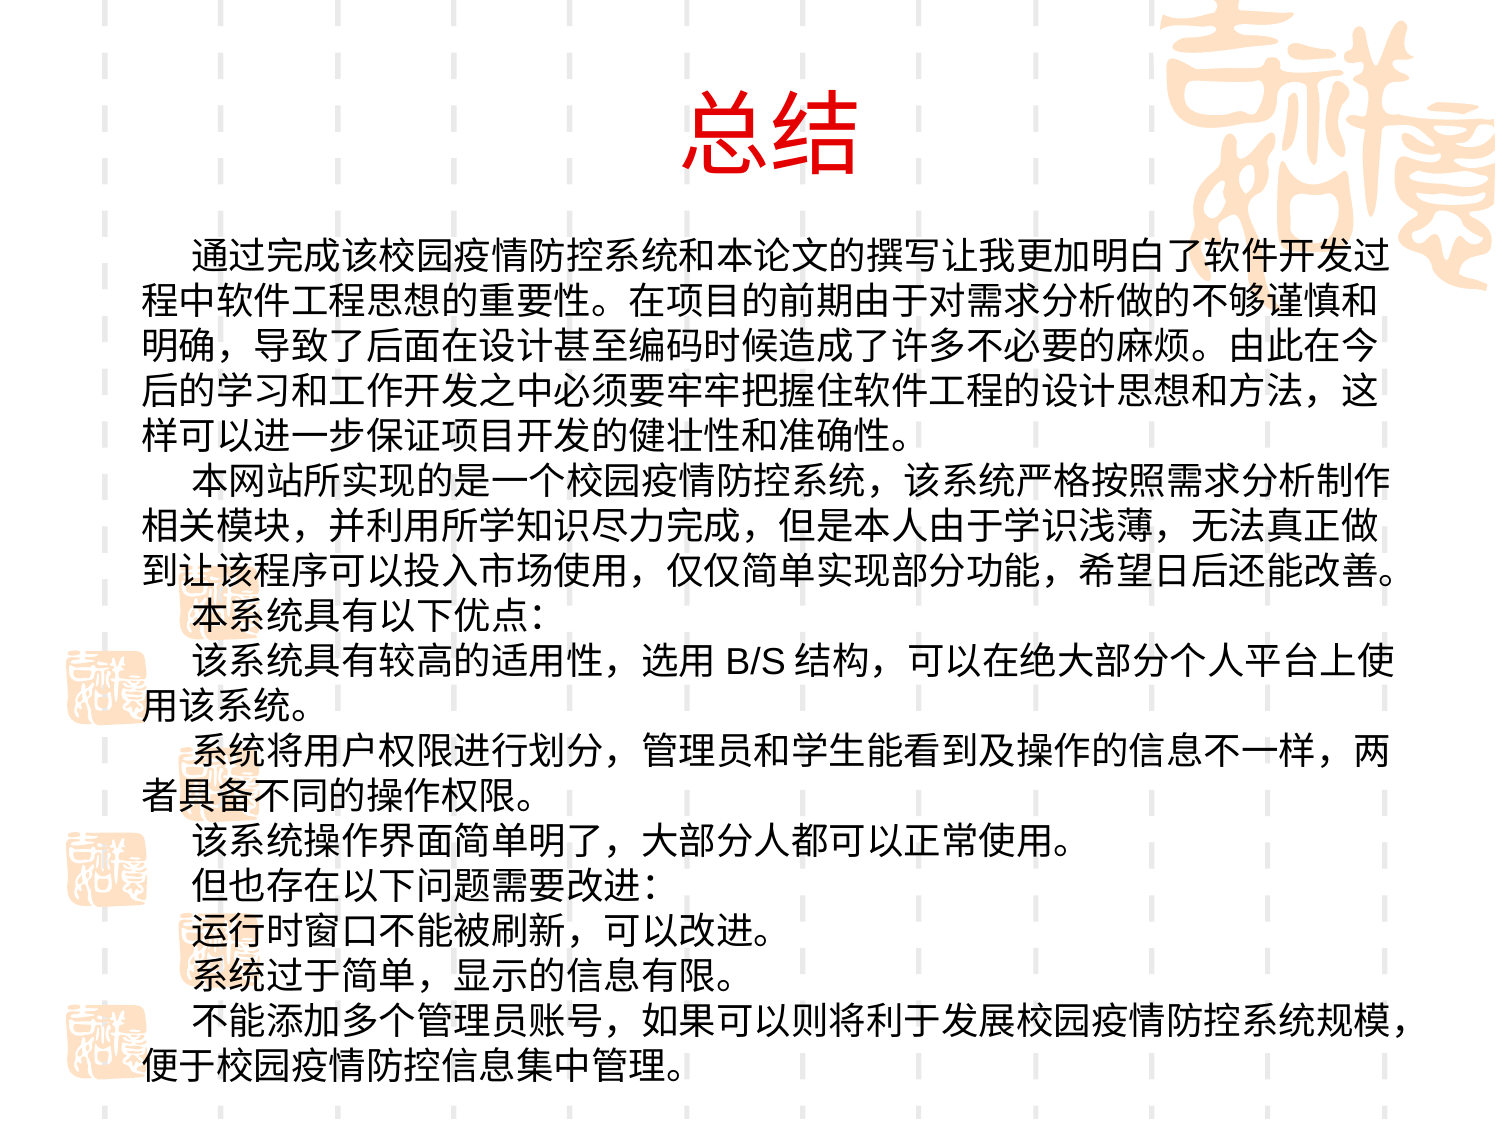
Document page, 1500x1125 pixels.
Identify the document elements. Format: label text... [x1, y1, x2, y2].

text_box 通过完成该校园疫情防控系统和本论文的撰写让我更加明白了软件开发过程中软件工程思想的重要性。在项目的前期由于对需求分析做的不够谨慎和明确，导致了后面在设计甚至编码时候造成了许多不必要的麻烦。由此在今后的学习和工作开发之中必须要牢牢把握住软件工程的设计思想和方法，这样可以进一步保证项目开发的健壮性和准确性。 本网站所实现的是一个校园疫情防控系统，该系统严格按照需求分析制作相关模块，并利用所学知识尽力完成，但是本人由于学识浅薄，无法真正做到让该程序可以投入市场使用，仅仅简单实现部分功能，希望日后还能改善。 本系统具有以下优点： 该系统具有较高的适用性，选用B/S结构，可以在绝大部分个人平台上使用该系统。 系统将用户权限进行划分，管理员和学生能看到及操作的信息不一样，两者具备不同的操作权限。 该系统操作界面简单明了，大部分人都可以正常使用。 但也存在以下问题需要改进： 运行时窗口不能被刷新，可以改进。 系统过于简单，显示的信息有限。 不能添加多个管理员账号，如果可以则将利于发展校园疫情防控系统规模，便于校园疫情防控信息集中管理。 [126, 224, 1412, 1095]
title 总结 [48, 37, 1451, 226]
